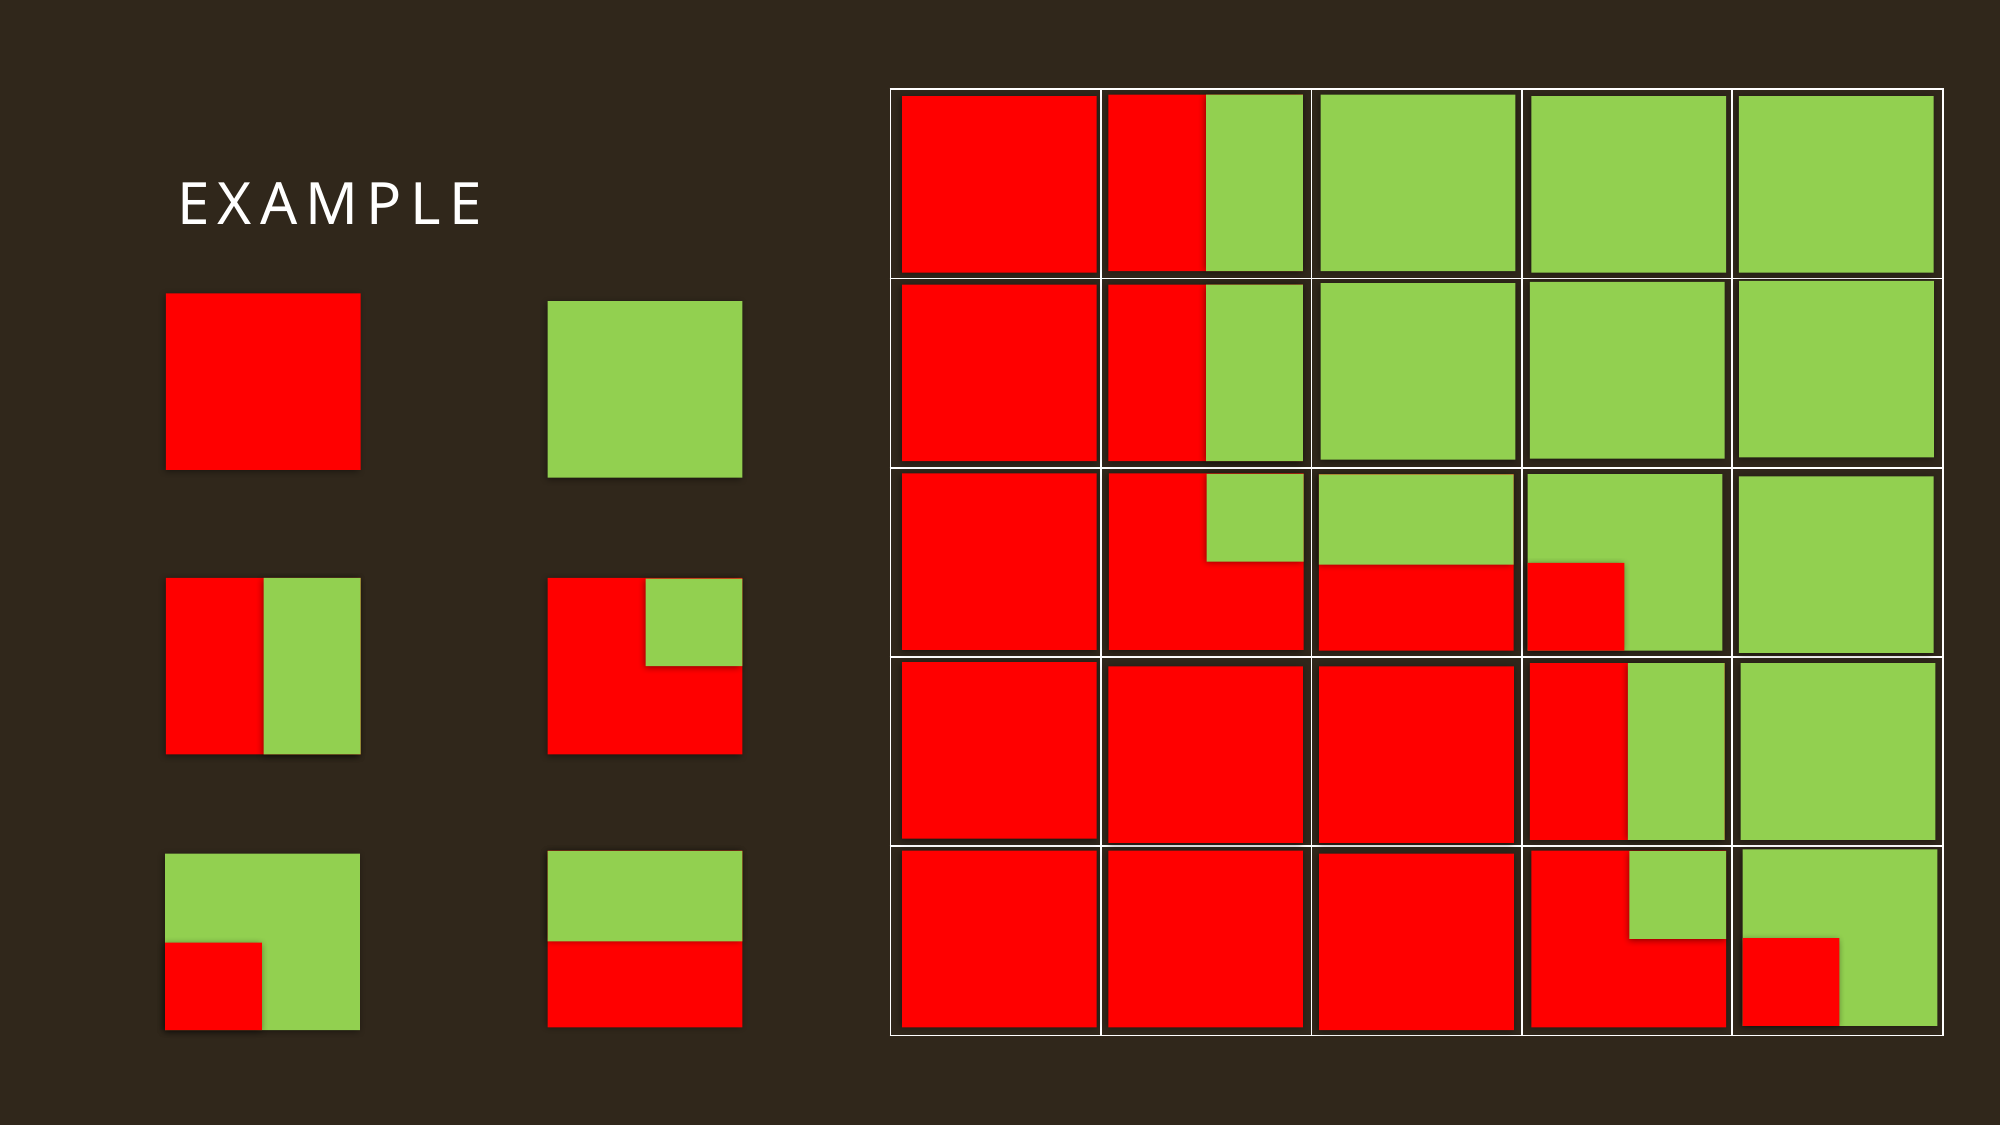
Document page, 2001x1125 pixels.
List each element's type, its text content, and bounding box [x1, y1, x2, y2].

table_cell [1733, 847, 1942, 1035]
text_box [902, 473, 1097, 650]
table_cell [1312, 279, 1320, 467]
text_box [165, 577, 260, 755]
table_cell [891, 847, 1100, 1035]
text_box [165, 293, 361, 470]
text_box [1108, 94, 1202, 272]
text_box [1627, 663, 1725, 840]
table_cell [1514, 847, 1521, 1035]
table_cell [1717, 658, 1731, 665]
table_cell [1733, 469, 1942, 656]
text_box [547, 301, 743, 478]
text_box [1742, 938, 1840, 1026]
table_cell [1523, 847, 1731, 1035]
text_box [165, 853, 360, 1031]
text_box [1738, 476, 1934, 653]
table_header [1102, 90, 1202, 95]
text_box [1531, 850, 1727, 1028]
text_box [1738, 96, 1934, 273]
table_cell [1312, 658, 1521, 845]
table_cell [1511, 469, 1521, 480]
text_box [902, 284, 1097, 462]
text_box [547, 850, 743, 942]
text_box [1206, 94, 1303, 272]
table_cell [1523, 279, 1731, 467]
table_cell [1523, 658, 1533, 845]
text_box [1206, 284, 1303, 462]
table_cell [1304, 469, 1311, 656]
text_box [1108, 473, 1304, 650]
text_box [1529, 663, 1624, 840]
text_box [1629, 851, 1727, 939]
text_box [1206, 473, 1304, 562]
table_header [891, 90, 1100, 278]
table_cell [1733, 658, 1739, 845]
text_box [1740, 663, 1936, 840]
table_cell [1102, 658, 1311, 845]
table_cell [1312, 469, 1323, 476]
text_box [645, 578, 743, 667]
text_box [1529, 281, 1725, 459]
text_box [902, 850, 1097, 1028]
text_box [1108, 850, 1303, 1028]
table_cell [1102, 279, 1311, 467]
text_box [547, 946, 743, 1028]
text_box [1320, 94, 1516, 272]
text_box [547, 577, 743, 755]
text_box [1319, 666, 1514, 843]
table_header [1523, 90, 1731, 278]
table_cell [891, 469, 902, 656]
text_box [902, 662, 1097, 839]
table_cell [1523, 469, 1731, 656]
table_header [1102, 274, 1113, 278]
table_cell [891, 658, 901, 845]
text_box [1739, 280, 1934, 458]
text_box [165, 942, 262, 1031]
text_box [1320, 283, 1516, 460]
text_box [1527, 562, 1625, 651]
text_box [1527, 474, 1723, 651]
table_cell [1733, 279, 1942, 467]
title Example [177, 165, 890, 274]
text_box [263, 577, 361, 755]
text_box [1108, 284, 1202, 462]
table_cell [1102, 469, 1109, 476]
table_cell [1936, 658, 1942, 845]
table_cell [1513, 279, 1521, 467]
table_cell [1312, 847, 1318, 1035]
table_cell [1102, 847, 1311, 1035]
text_box [902, 96, 1097, 273]
table_cell [1516, 569, 1521, 656]
text_box [1108, 666, 1303, 843]
table_header [1312, 90, 1521, 278]
text_box [1319, 853, 1514, 1031]
text_box [1531, 96, 1727, 273]
text_box [1742, 849, 1938, 1026]
table_header [1733, 90, 1942, 278]
table_header [1302, 90, 1311, 278]
text_box [1318, 474, 1514, 565]
table_cell [891, 279, 904, 467]
text_box [1318, 570, 1514, 651]
